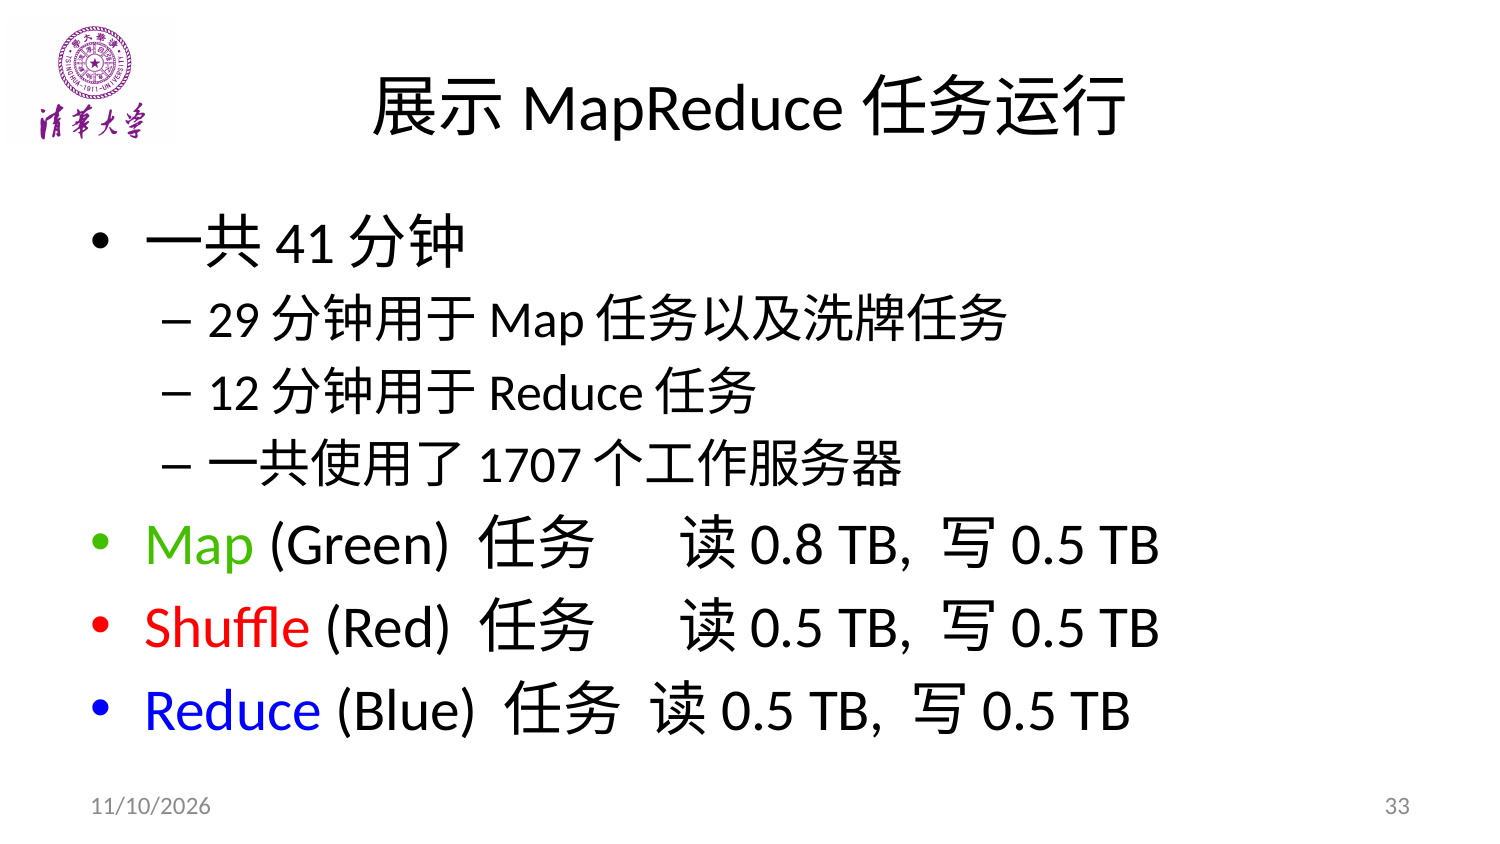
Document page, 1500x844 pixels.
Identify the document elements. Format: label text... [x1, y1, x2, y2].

picture [6, 17, 176, 144]
list 一共41分钟 29分钟用于Map任务以及洗牌任务 12分钟用于Reduce任务 一共使用了1707个工作服务器 Map (Green) 任务 读0.8 TB, 写0.5 TB Shuffle (Red) 任务 读0.5 TB, 写0.5 TB Reduce (Blue) 任务 读0.5 TB, 写0.5 TB [75, 196, 1450, 754]
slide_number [75, 782, 425, 827]
slide_number 33 [1074, 782, 1425, 827]
title 展示MapReduce任务运行 [75, 33, 1425, 175]
